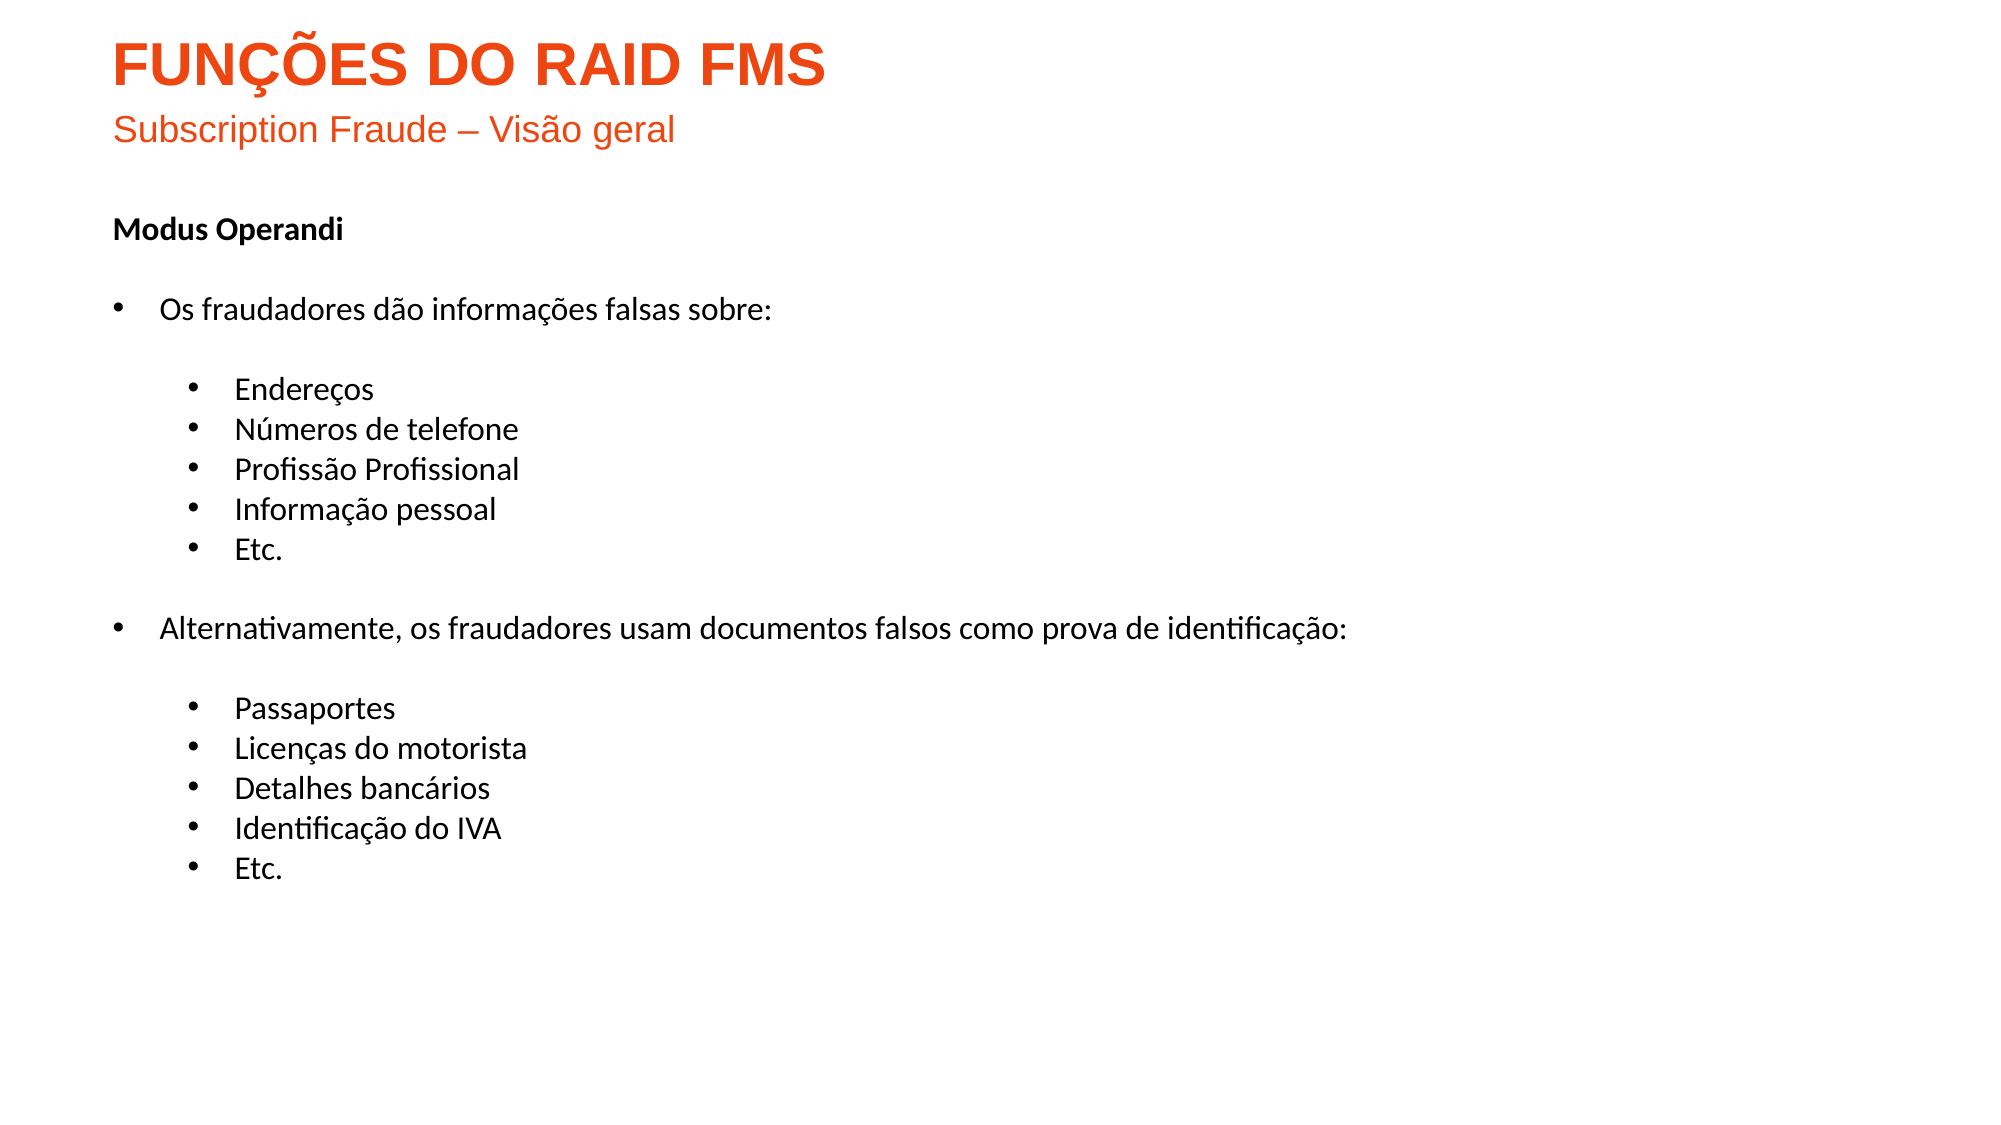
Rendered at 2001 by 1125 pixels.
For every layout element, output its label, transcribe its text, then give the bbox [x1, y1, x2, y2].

title Funções do raId fms [97, 28, 1866, 104]
list Subscription Fraude – Visão geral [97, 104, 1867, 173]
text_box Modus Operandi Os fraudadores dão informações falsas sobre: Endereços Números de telefone Profissão Profissional Informação pessoal Etc. Alternativamente, os fraudadores usam documentos falsos como prova de identificação: Passaportes Licenças do motorista Detalhes bancários Identificação do IVA Etc. [97, 200, 1907, 934]
